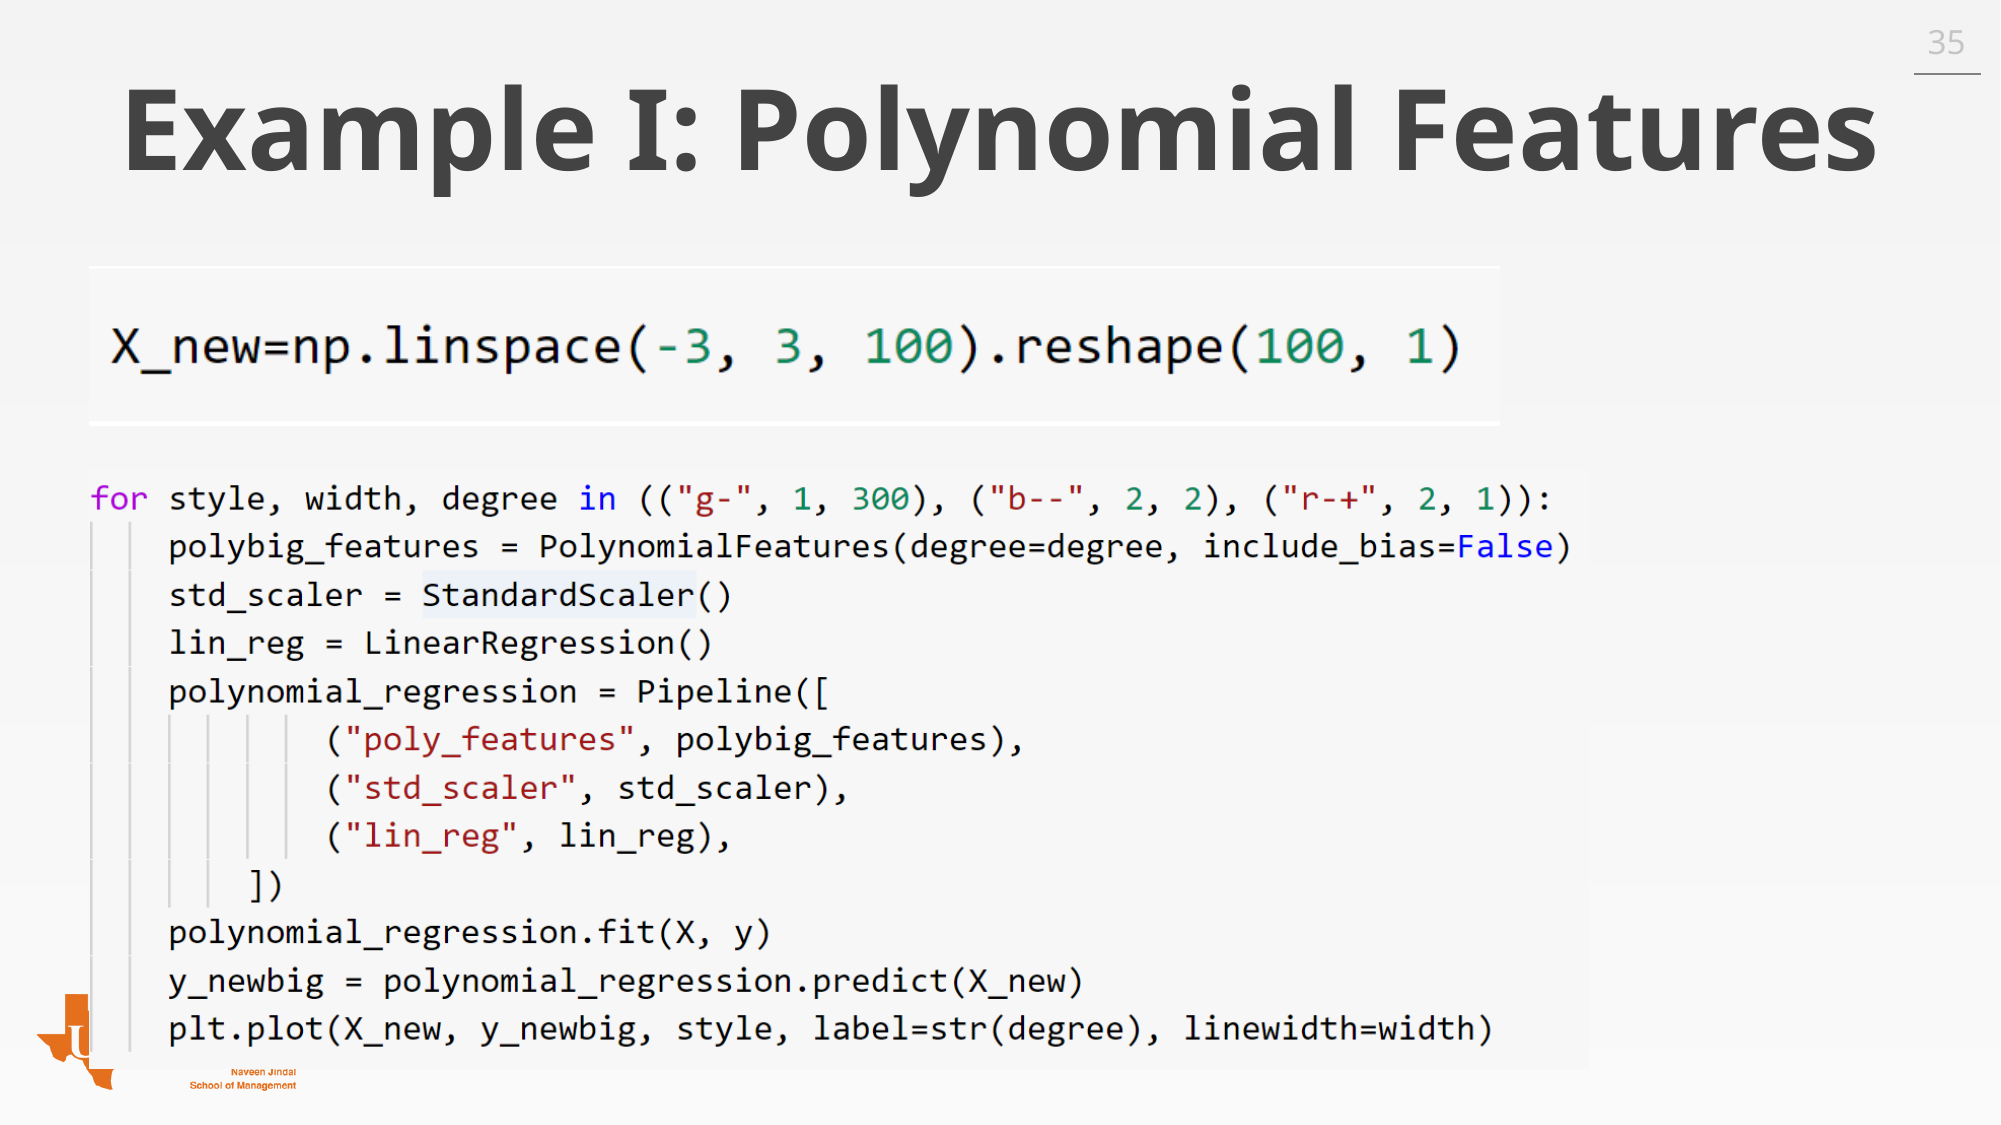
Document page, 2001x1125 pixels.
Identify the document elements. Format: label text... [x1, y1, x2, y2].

title Example I: Polynomial Features [0, 43, 2000, 224]
slide_number 35 [1896, 13, 1981, 74]
picture [34, 468, 1589, 1103]
picture [89, 266, 1500, 426]
